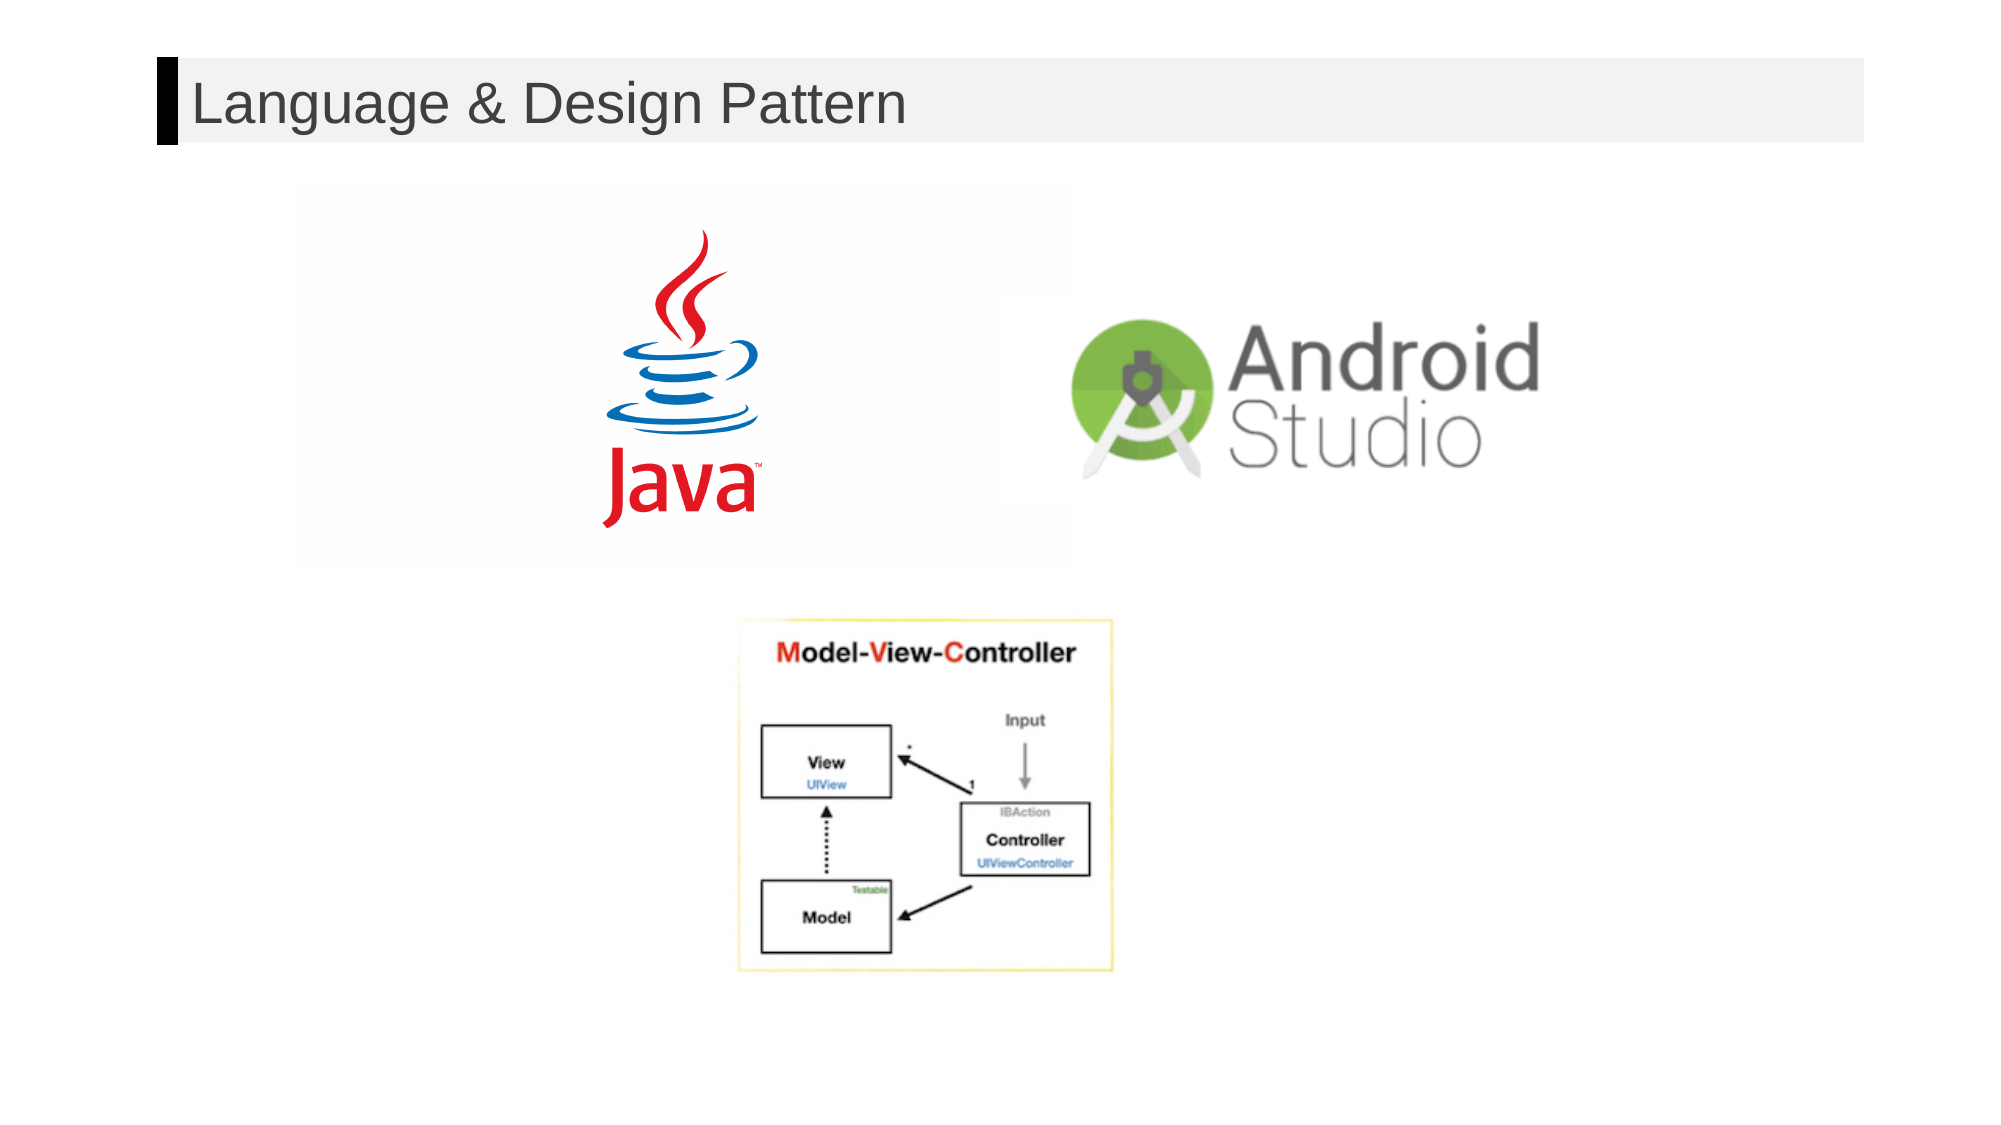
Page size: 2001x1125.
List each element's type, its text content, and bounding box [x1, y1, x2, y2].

text_box [157, 57, 178, 145]
picture [294, 184, 1610, 573]
picture [723, 599, 1142, 986]
text_box Language & Design Pattern [178, 58, 1864, 143]
